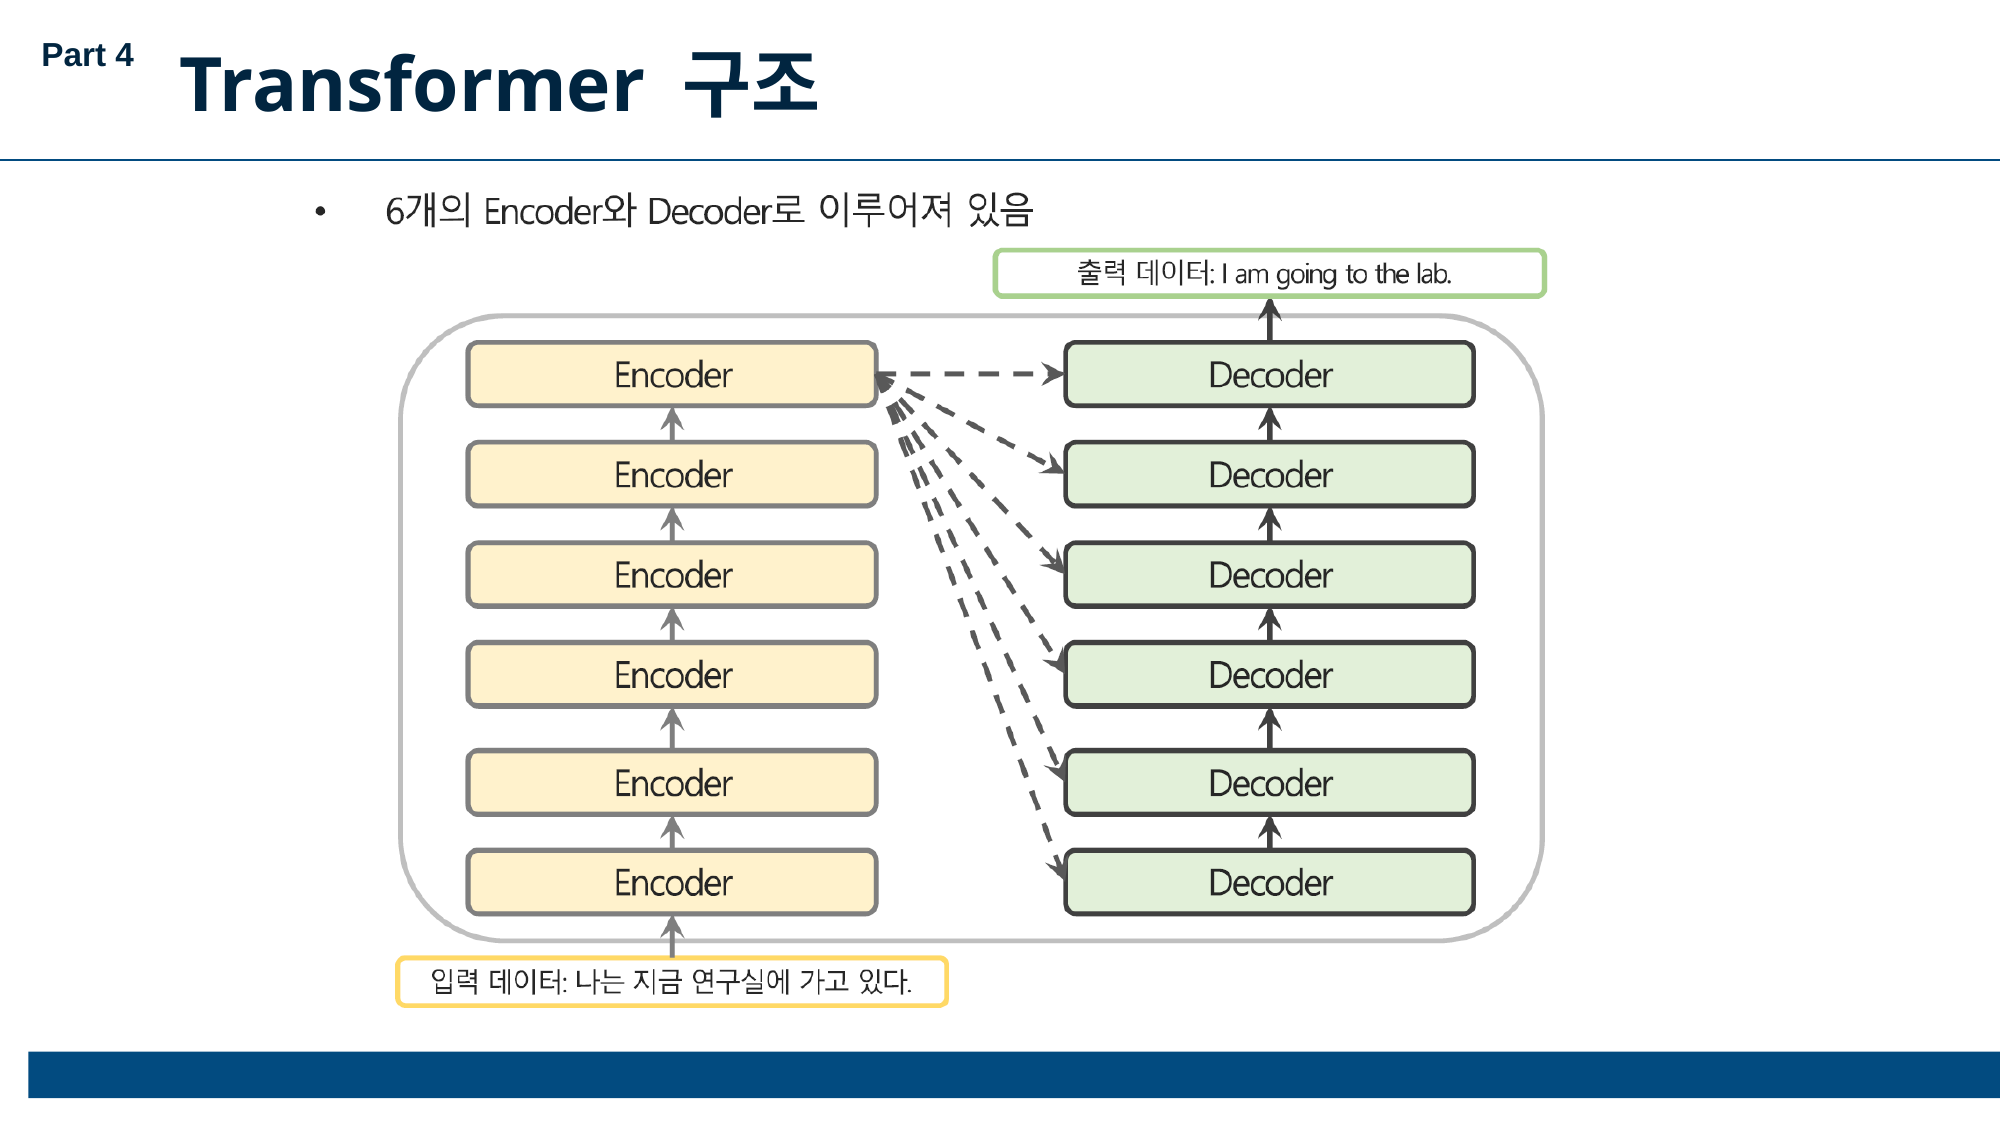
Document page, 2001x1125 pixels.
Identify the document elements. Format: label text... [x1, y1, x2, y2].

text_box Part 4 [26, 26, 165, 81]
text_box Transformer 구조 [165, 28, 866, 134]
picture [307, 177, 1576, 1020]
